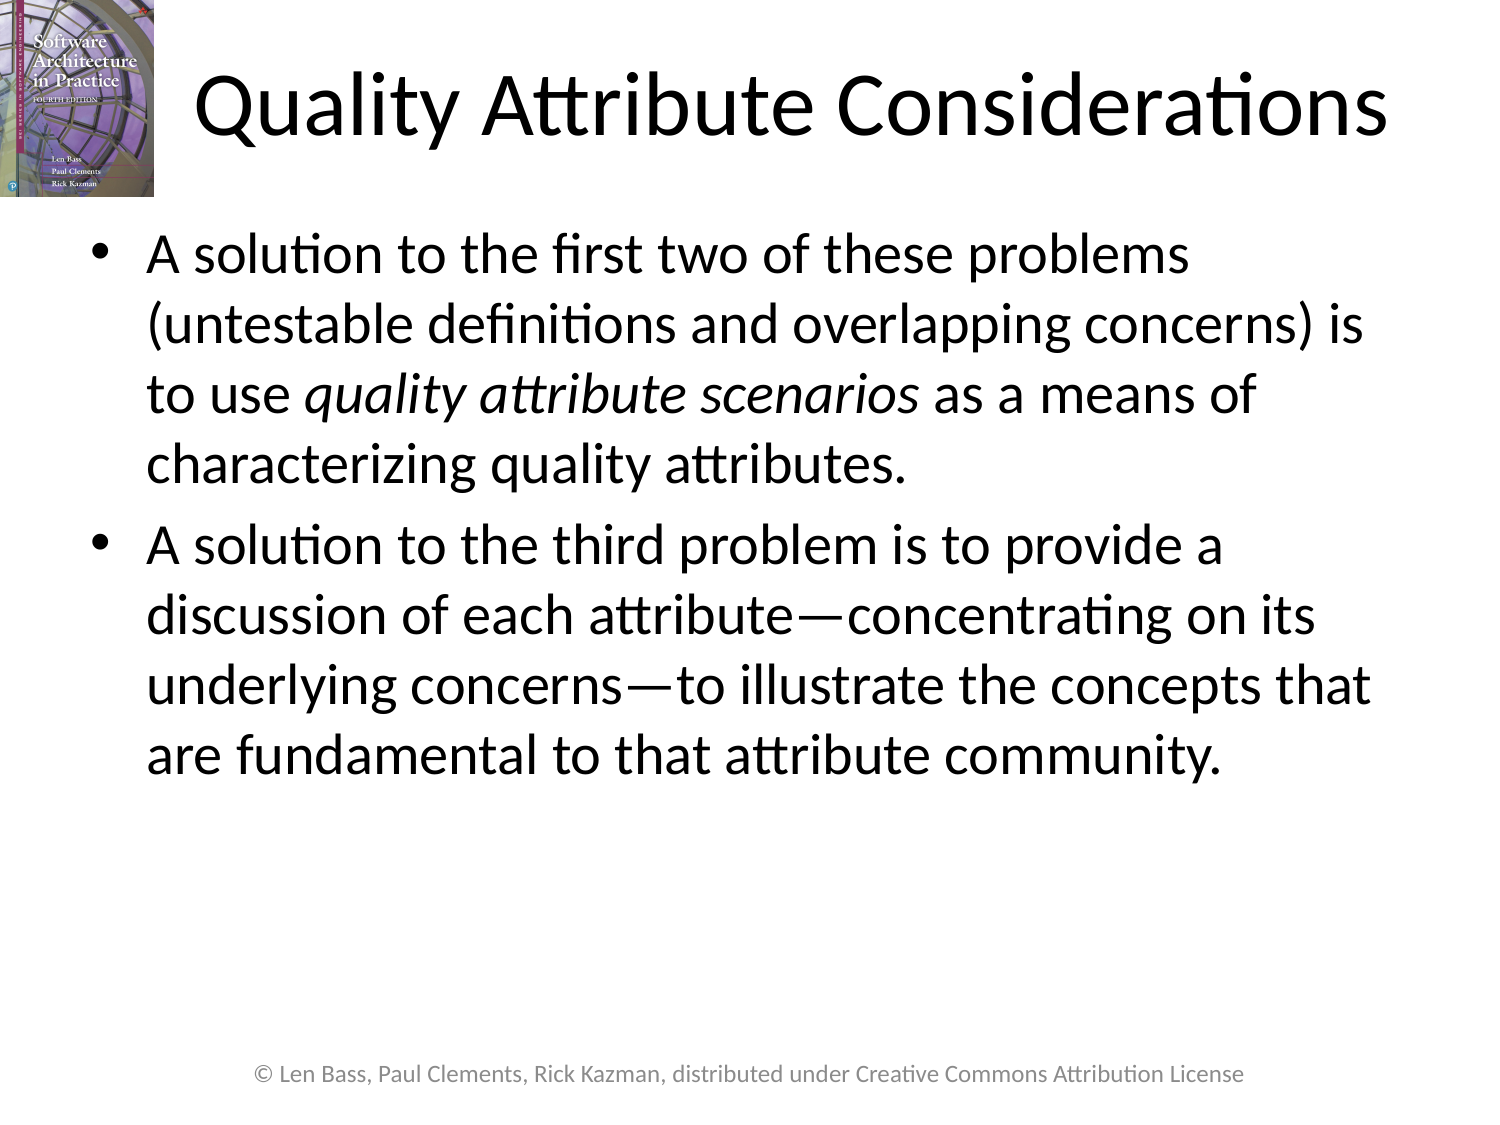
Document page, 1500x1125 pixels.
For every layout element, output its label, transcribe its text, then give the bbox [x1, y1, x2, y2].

list A solution to the first two of these problems (untestable definitions and overlapping concerns) is to use quality attribute scenarios as a means of characterizing quality attributes. A solution to the third problem is to provide a discussion of each attribute—concentrating on its underlying concerns—to illustrate the concepts that are fundamental to that attribute community. [75, 208, 1425, 1005]
footer © Len Bass, Paul Clements, Rick Kazman, distributed under Creative Commons Attribution License [230, 1042, 1270, 1103]
title Quality Attribute Considerations [159, 45, 1425, 173]
picture [0, 0, 154, 197]
